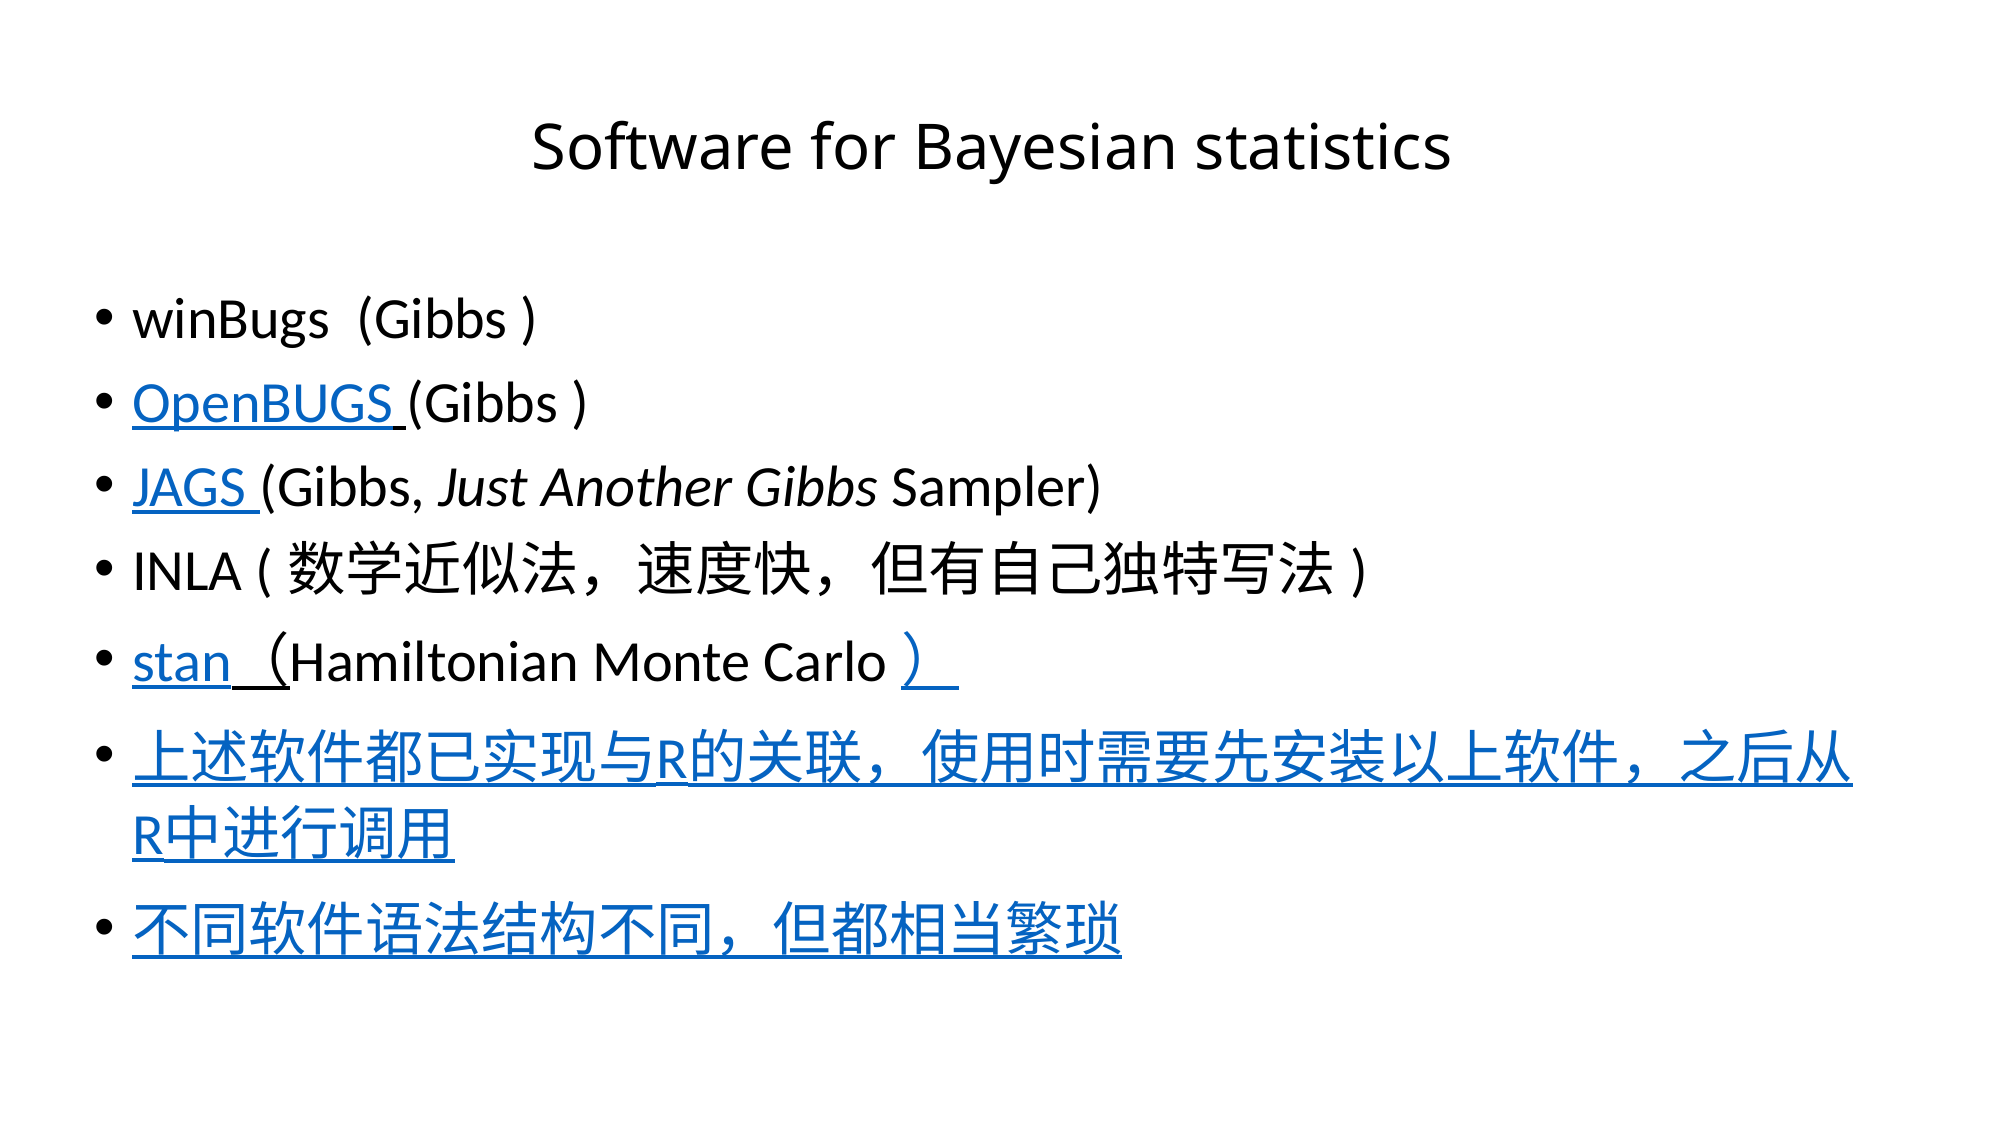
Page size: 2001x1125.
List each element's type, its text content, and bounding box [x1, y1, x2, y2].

title Software for Bayesian statistics [129, 106, 1855, 191]
list winBugs (Gibbs ) OpenBUGS (Gibbs ) JAGS (Gibbs, Just Another Gibbs Sampler) INLA (数学近似法，速度快，但有自己独特写法) stan（Hamiltonian Monte Carlo） 上述软件都已实现与R的关联，使用时需要先安装以上软件，之后从R中进行调用 不同软件语法结构不同，但都相当繁琐 [79, 281, 1883, 1018]
